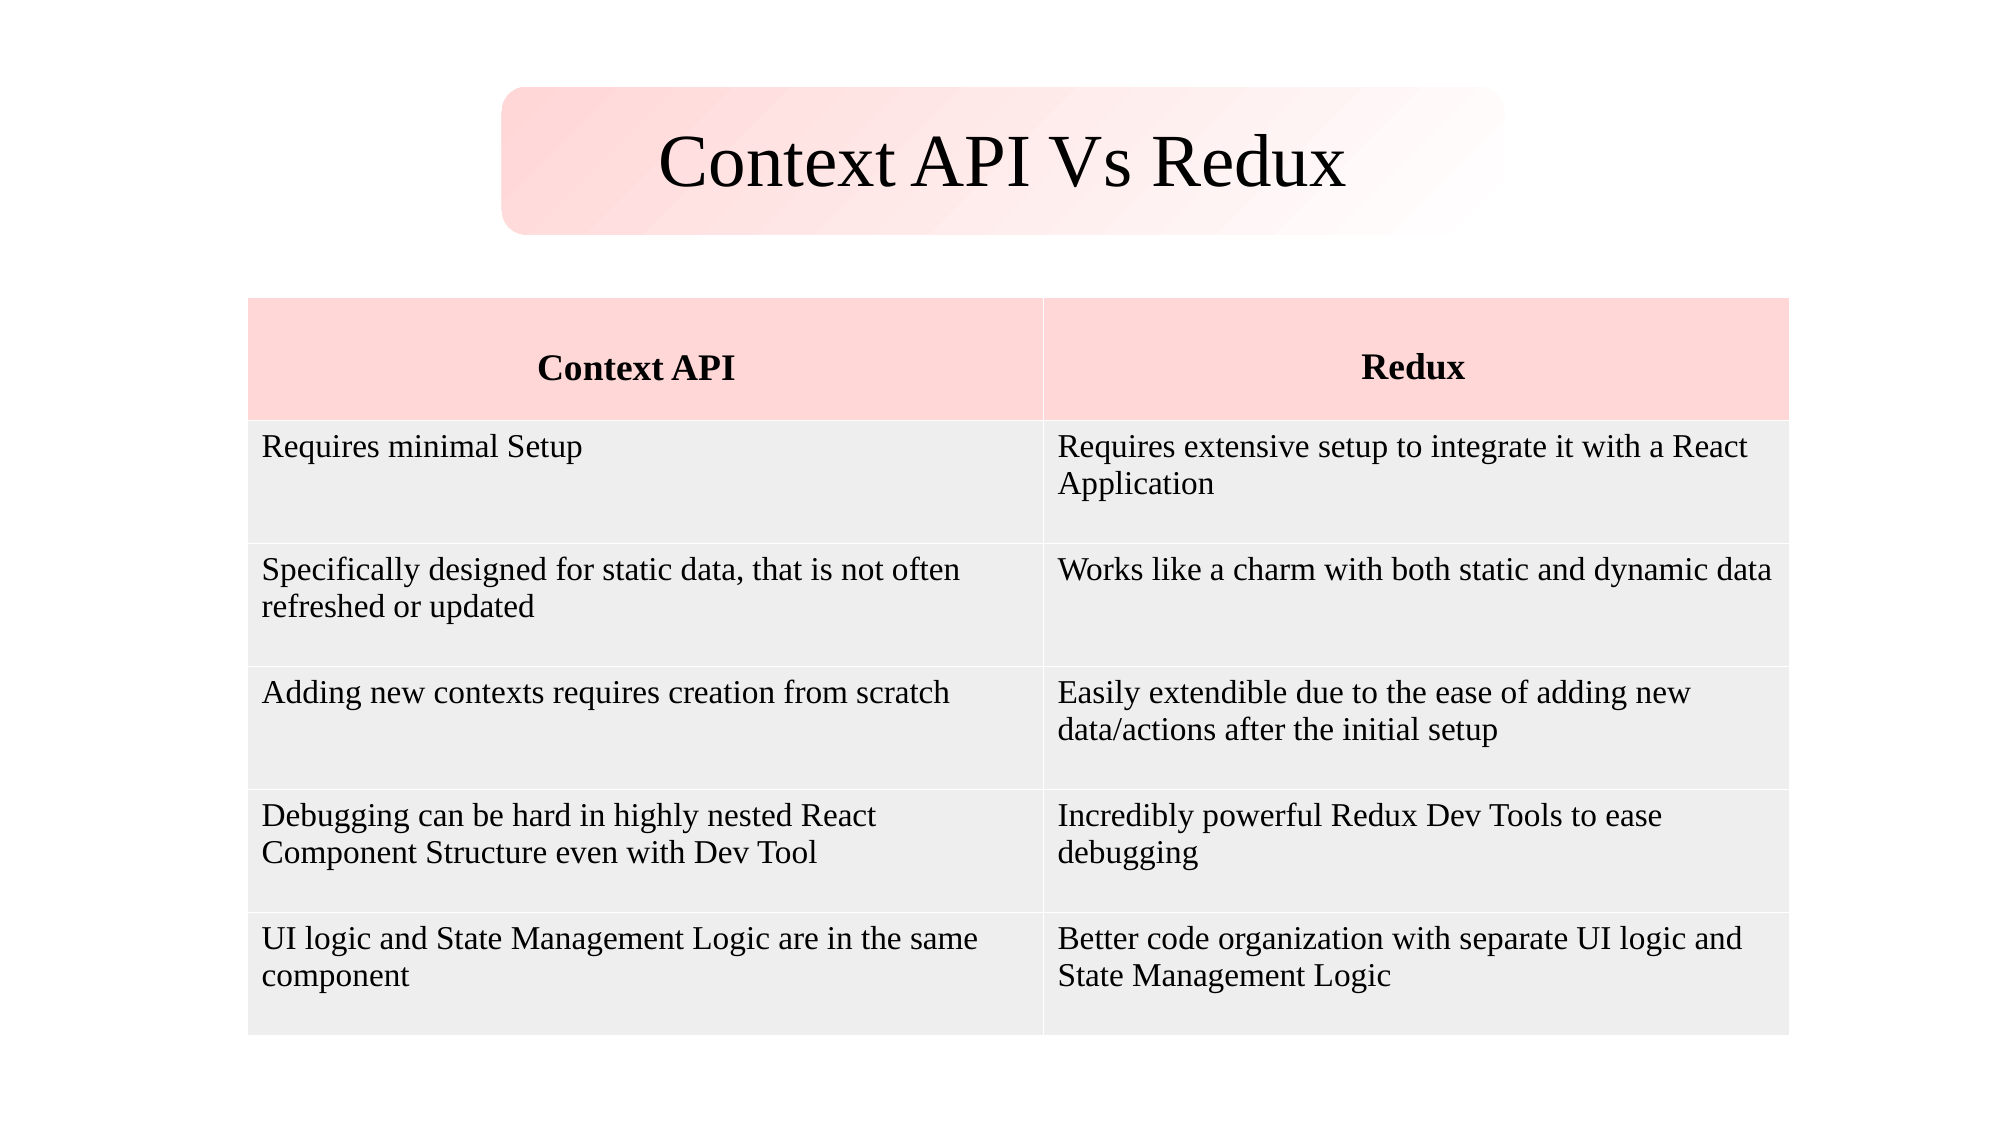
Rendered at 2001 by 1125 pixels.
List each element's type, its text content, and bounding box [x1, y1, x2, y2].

table_cell Adding new contexts requires creation from scratch [248, 667, 1043, 789]
table_cell Better code organization with separate UI logic and State Management Logic [1044, 913, 1789, 1035]
table_cell Specifically designed for static data, that is not often refreshed or updated [248, 544, 1043, 666]
table_cell Requires extensive setup to integrate it with a React Application [1044, 421, 1789, 543]
table_cell Works like a charm with both static and dynamic data [1044, 544, 1789, 666]
table_cell Debugging can be hard in highly nested React Component Structure even with Dev Tool [248, 790, 1043, 912]
table_cell UI logic and State Management Logic are in the same component [248, 913, 1043, 1035]
table_cell Incredibly powerful Redux Dev Tools to ease debugging [1044, 790, 1789, 912]
table_cell Easily extendible due to the ease of adding new data/actions after the initial setup [1044, 667, 1789, 789]
text_box Context API Vs Redux [501, 87, 1505, 235]
table_header Context API [248, 298, 1043, 420]
table_header Redux [1044, 298, 1789, 420]
table_cell Requires minimal Setup [248, 421, 1043, 543]
